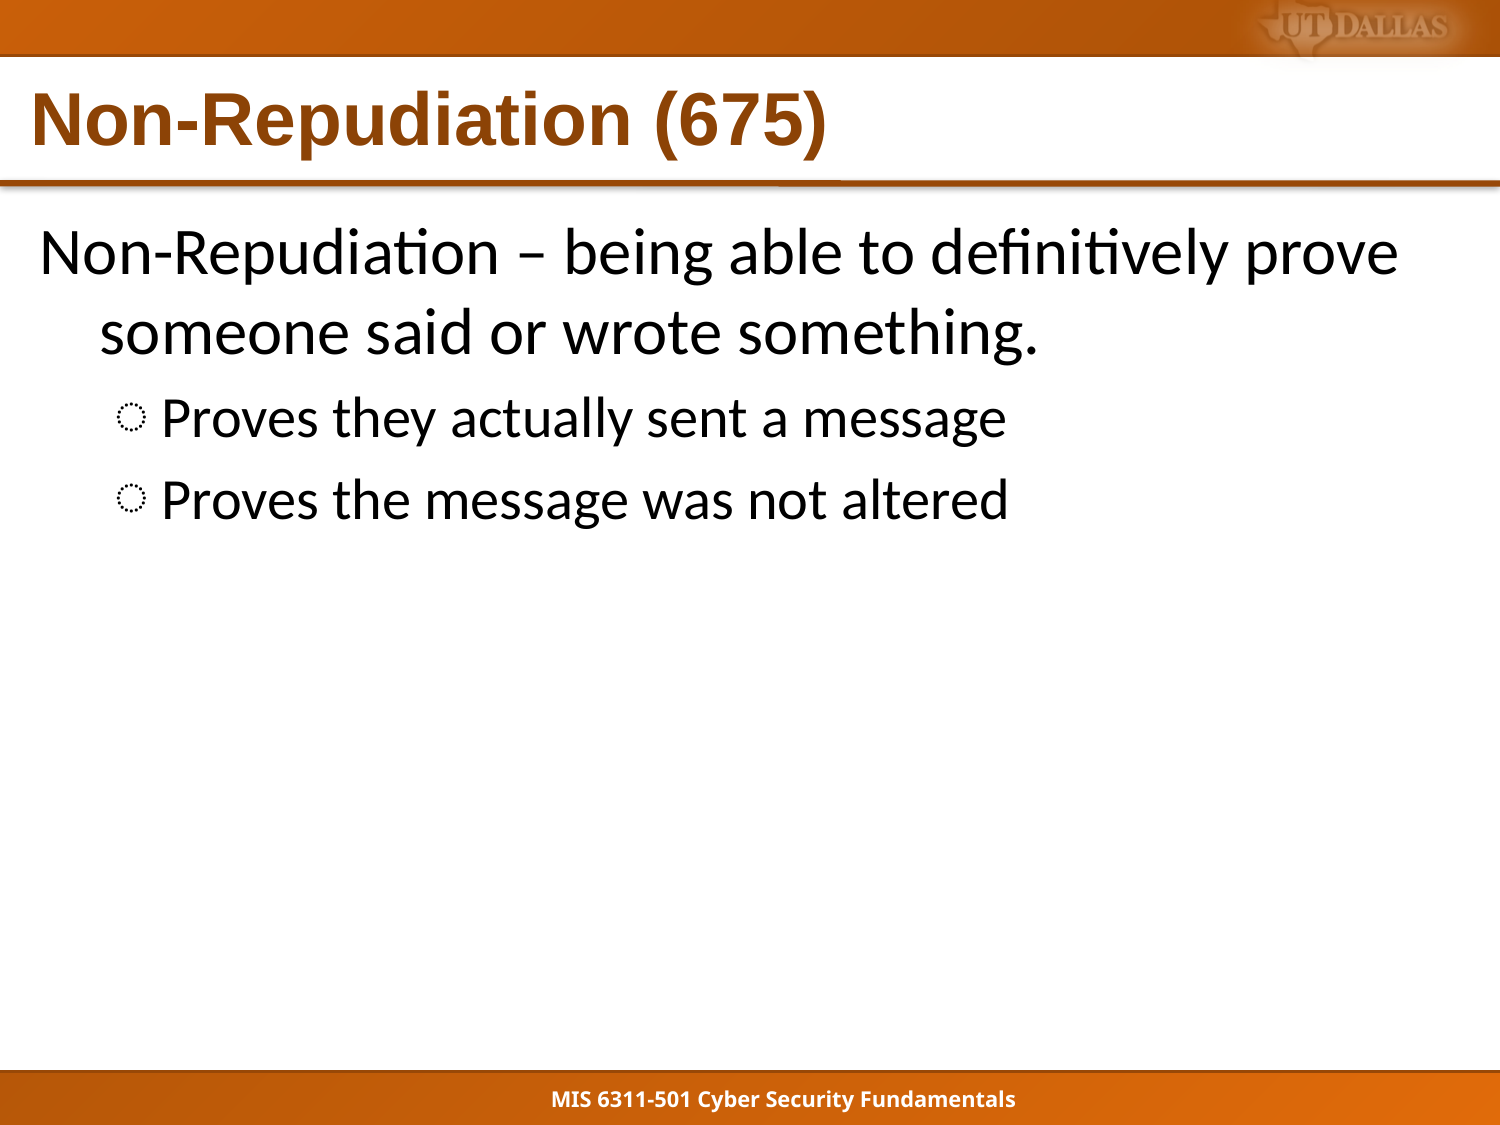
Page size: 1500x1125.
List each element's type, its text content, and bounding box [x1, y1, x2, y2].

picture [1218, 0, 1500, 64]
title Non-Repudiation (675) [0, 64, 1500, 178]
list Non-Repudiation – being able to definitively prove someone said or wrote something. Proves they actually sent a message Proves the message was not altered [24, 199, 1500, 1077]
